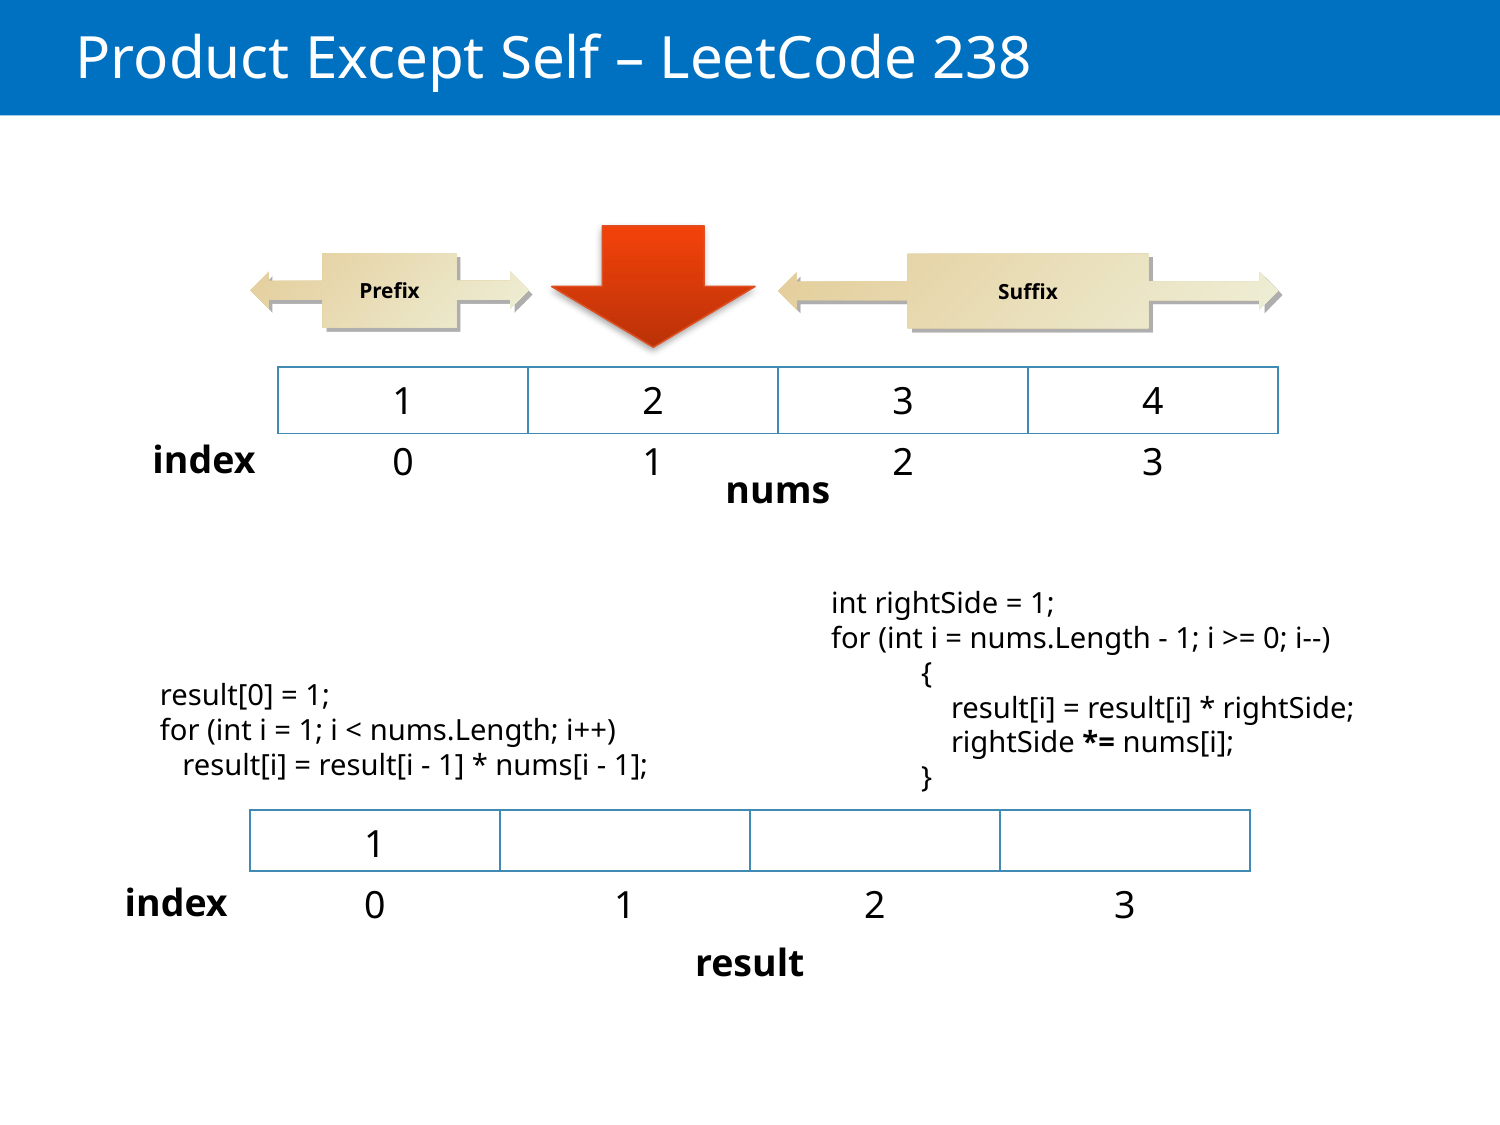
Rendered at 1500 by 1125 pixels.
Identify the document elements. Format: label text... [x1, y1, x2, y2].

text_box nums [710, 458, 846, 519]
text_box Suffix [777, 253, 1279, 329]
table_header 4 [1029, 368, 1277, 428]
text_box result[0] = 1; for (int i = 1; i < nums.Length; i++) result[i] = result[i - 1] * nums[i - 1]; [145, 668, 664, 789]
table_header [751, 811, 999, 870]
table_header 3 [779, 368, 1027, 428]
table_header 1 [528, 428, 778, 494]
text_box index [137, 428, 271, 488]
table_header 1 [251, 811, 499, 870]
text_box [550, 225, 756, 348]
table_header 0 [250, 871, 500, 932]
table_header 3 [1000, 871, 1250, 932]
table_header [501, 811, 749, 870]
text_box index [109, 871, 243, 931]
text_box result [680, 931, 820, 992]
title Product Except Self – LeetCode 238 [75, 0, 1351, 122]
table_header 2 [778, 428, 1028, 494]
table_header 1 [279, 368, 527, 428]
table_header 1 [500, 871, 750, 932]
table_header 2 [529, 368, 777, 428]
text_box int rightSide = 1; for (int i = nums.Length - 1; i >= 0; i--) { result[i] = result[i] * rightSide; rightSide *= nums[i]; } [816, 576, 1370, 802]
table_header 0 [278, 428, 528, 494]
table_header [1001, 811, 1249, 870]
table_header 2 [750, 871, 1000, 932]
table_header 3 [1028, 428, 1278, 494]
text_box Prefix [250, 253, 529, 328]
